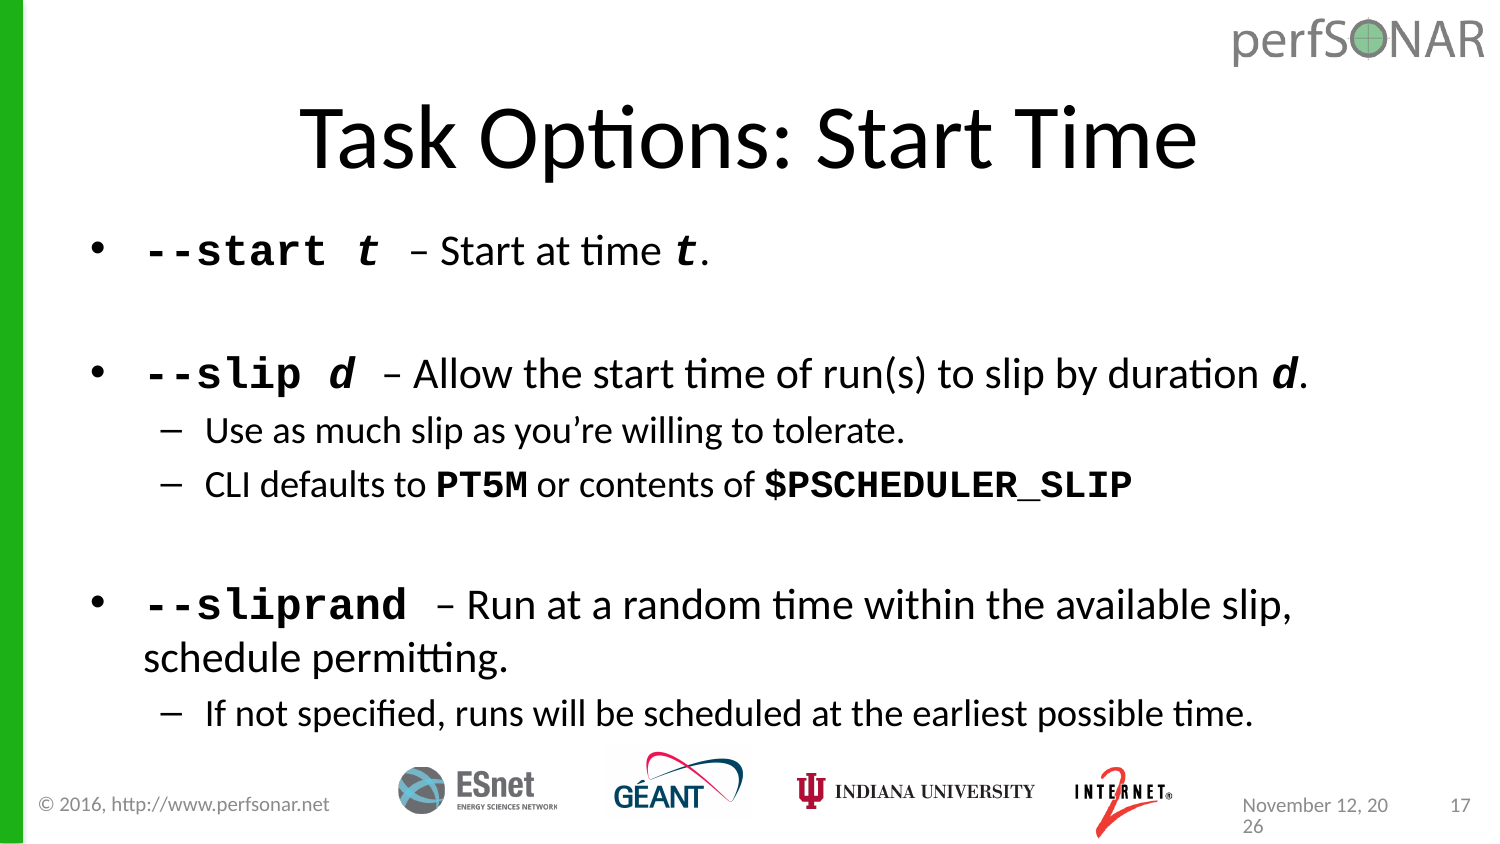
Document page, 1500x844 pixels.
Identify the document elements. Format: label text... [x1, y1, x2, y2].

list --start t – Start at time t. --slip d – Allow the start time of run(s) to slip by duration d. Use as much slip as you’re willing to tolerate. CLI defaults to PT5M or contents of $PSCHEDULER_SLIP --sliprand – Run at a random time within the available slip, schedule permitting. If not specified, runs will be scheduled at the earliest possible time. [75, 213, 1425, 754]
title Task Options: Start Time [75, 61, 1425, 202]
slide_number 17 [1425, 781, 1486, 827]
picture [1072, 765, 1175, 840]
picture [797, 773, 1035, 809]
picture [604, 754, 753, 819]
footer © 2016, http://www.perfsonar.net [22, 780, 364, 826]
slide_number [1227, 781, 1407, 827]
